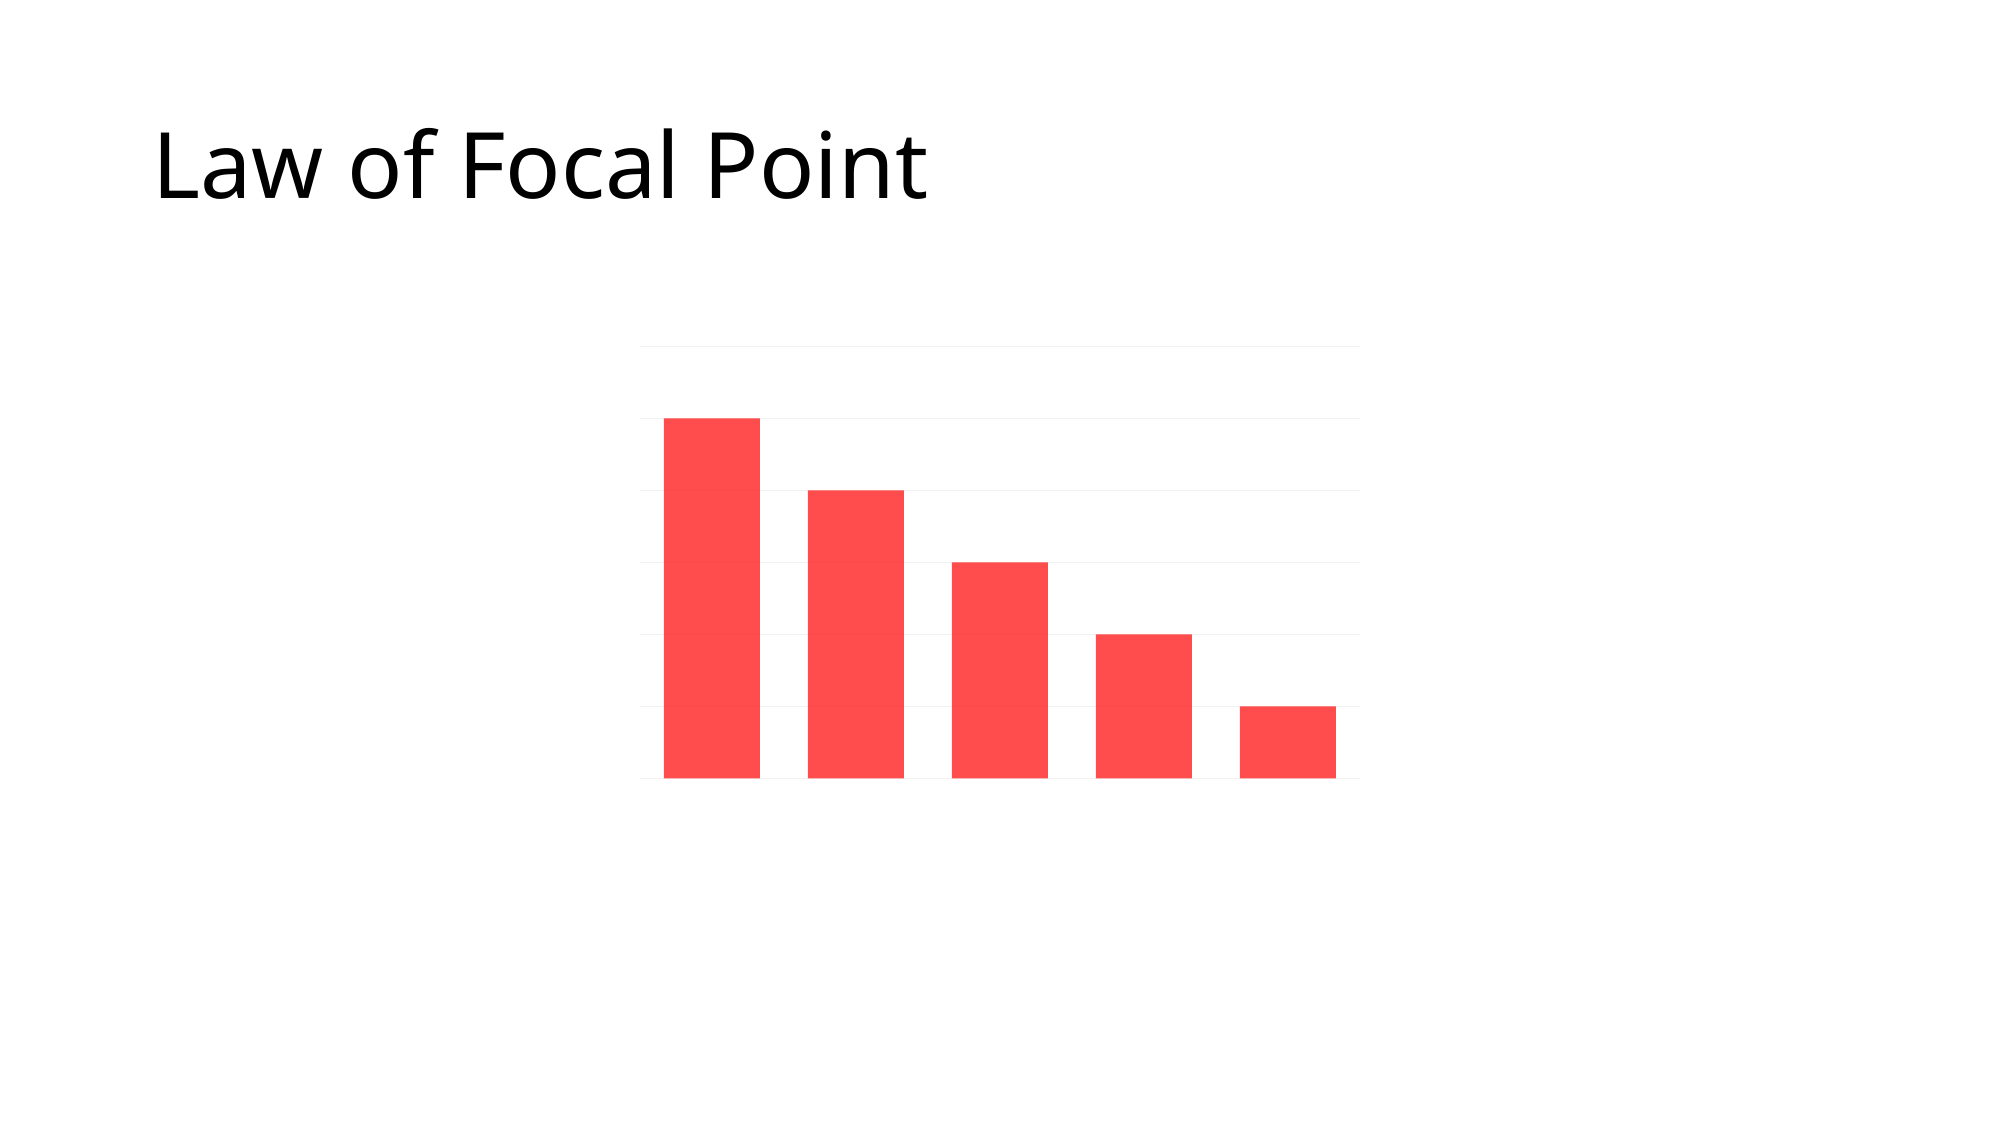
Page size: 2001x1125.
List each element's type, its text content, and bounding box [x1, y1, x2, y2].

chart [624, 337, 1375, 788]
title Law of Focal Point [137, 59, 1863, 278]
